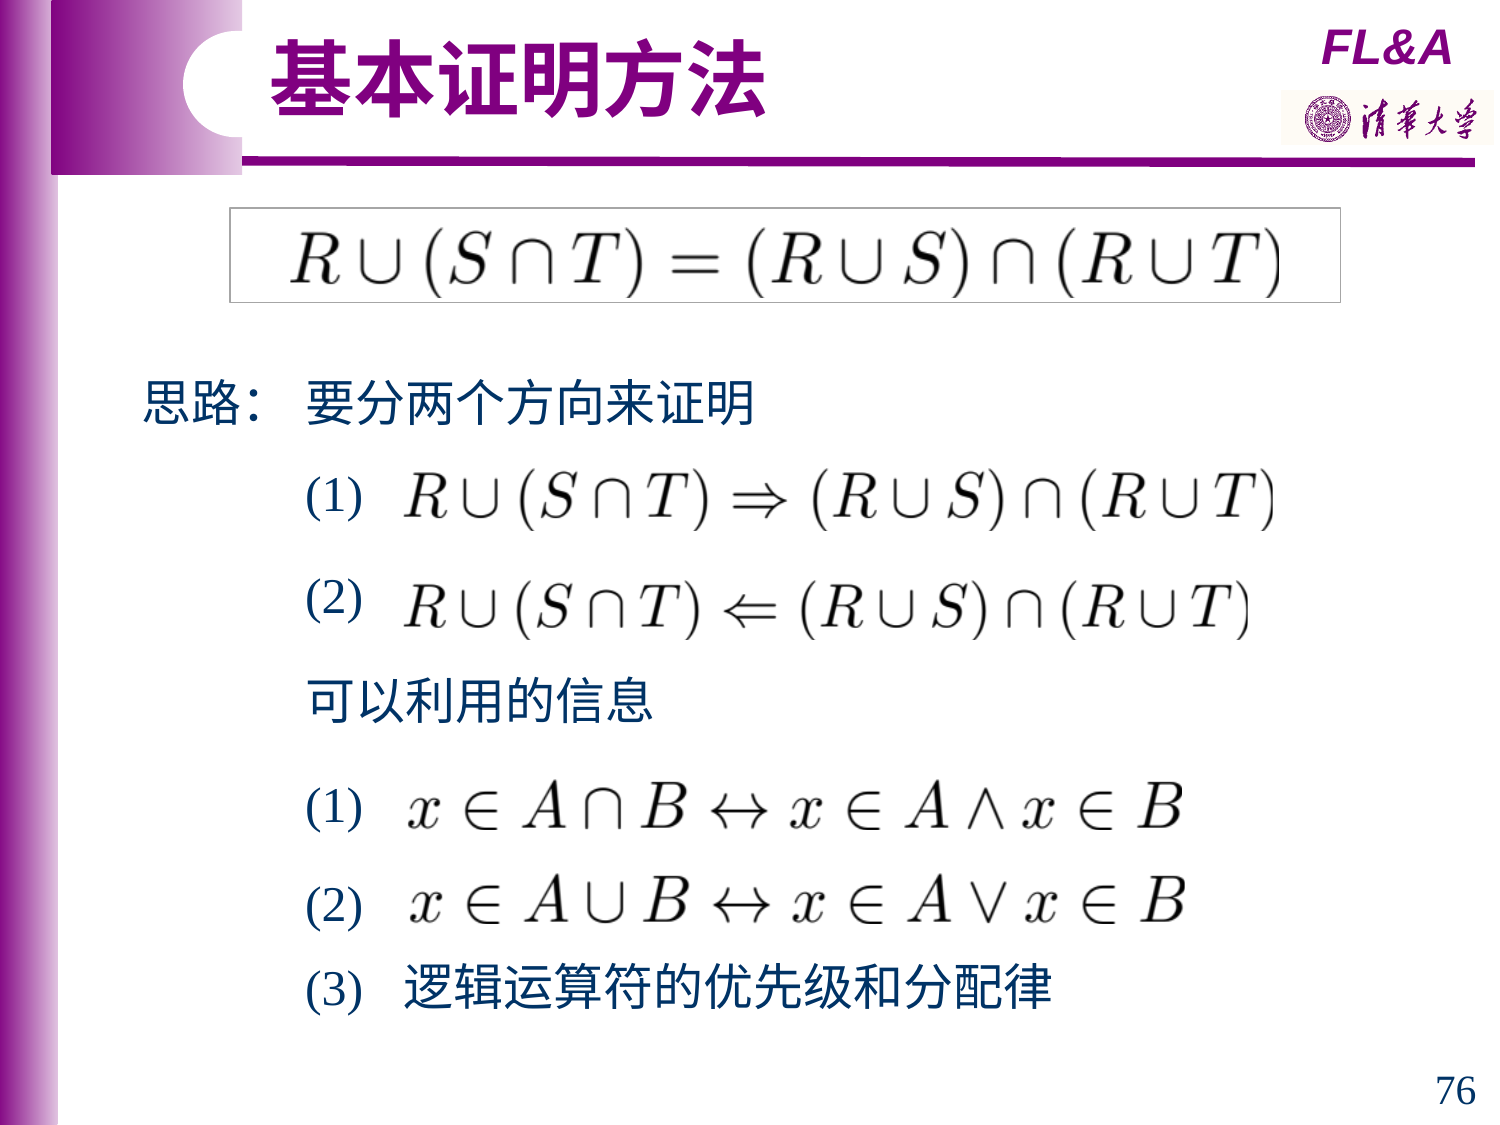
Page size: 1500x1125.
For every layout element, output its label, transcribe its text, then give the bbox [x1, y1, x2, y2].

text_box 要分两个方向来证明 [290, 370, 1436, 440]
text_box 基本证明方法 [254, 31, 785, 136]
text_box (1) [290, 772, 408, 841]
text_box 逻辑运算符的优先级和分配律 [408, 954, 1500, 1024]
picture [408, 871, 1185, 924]
text_box (1) [290, 460, 408, 530]
text_box (2) [290, 870, 408, 940]
text_box 可以利用的信息 [290, 668, 1436, 738]
picture [1281, 90, 1494, 145]
picture [407, 777, 1183, 830]
text_box 76 [1411, 1061, 1500, 1122]
text_box (3) [290, 954, 408, 1024]
text_box 思路： [108, 370, 290, 440]
picture [403, 578, 1248, 640]
text_box (2) [290, 563, 408, 633]
text_box [230, 208, 1341, 303]
picture [403, 467, 1273, 531]
picture [290, 225, 1280, 299]
